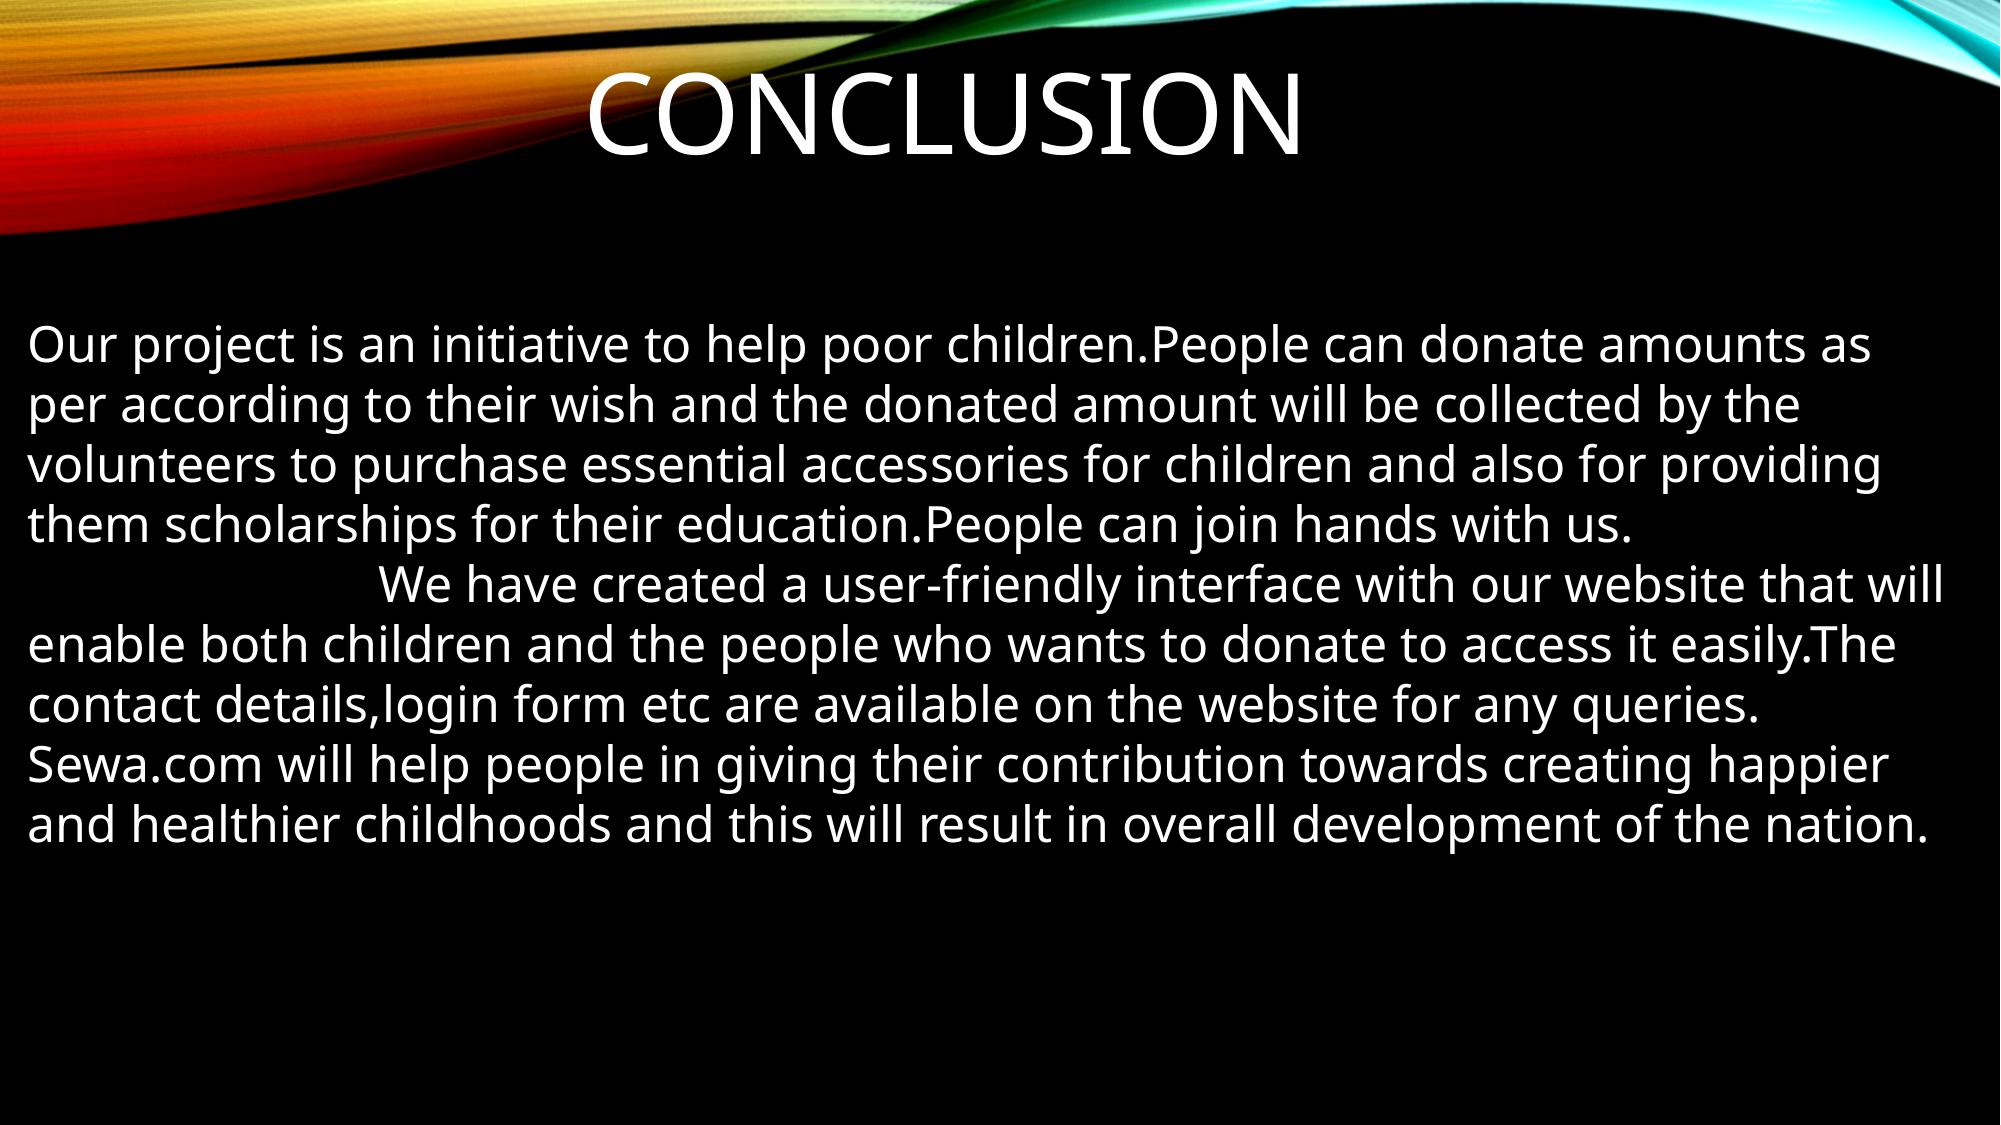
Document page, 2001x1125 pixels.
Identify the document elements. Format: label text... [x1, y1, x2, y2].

picture [0, 0, 2000, 237]
text_box CONCLUSION Our project is an initiative to help poor children.People can donate amounts as per according to their wish and the donated amount will be collected by the volunteers to purchase essential accessories for children and also for providing them scholarships for their education.People can join hands with us. We have created a user-friendly interface with our website that will enable both children and the people who wants to donate to access it easily.The contact details,login form etc are available on the website for any queries. Sewa.com will help people in giving their contribution towards creating happier and healthier childhoods and this will result in overall development of the nation. [13, 34, 1965, 860]
